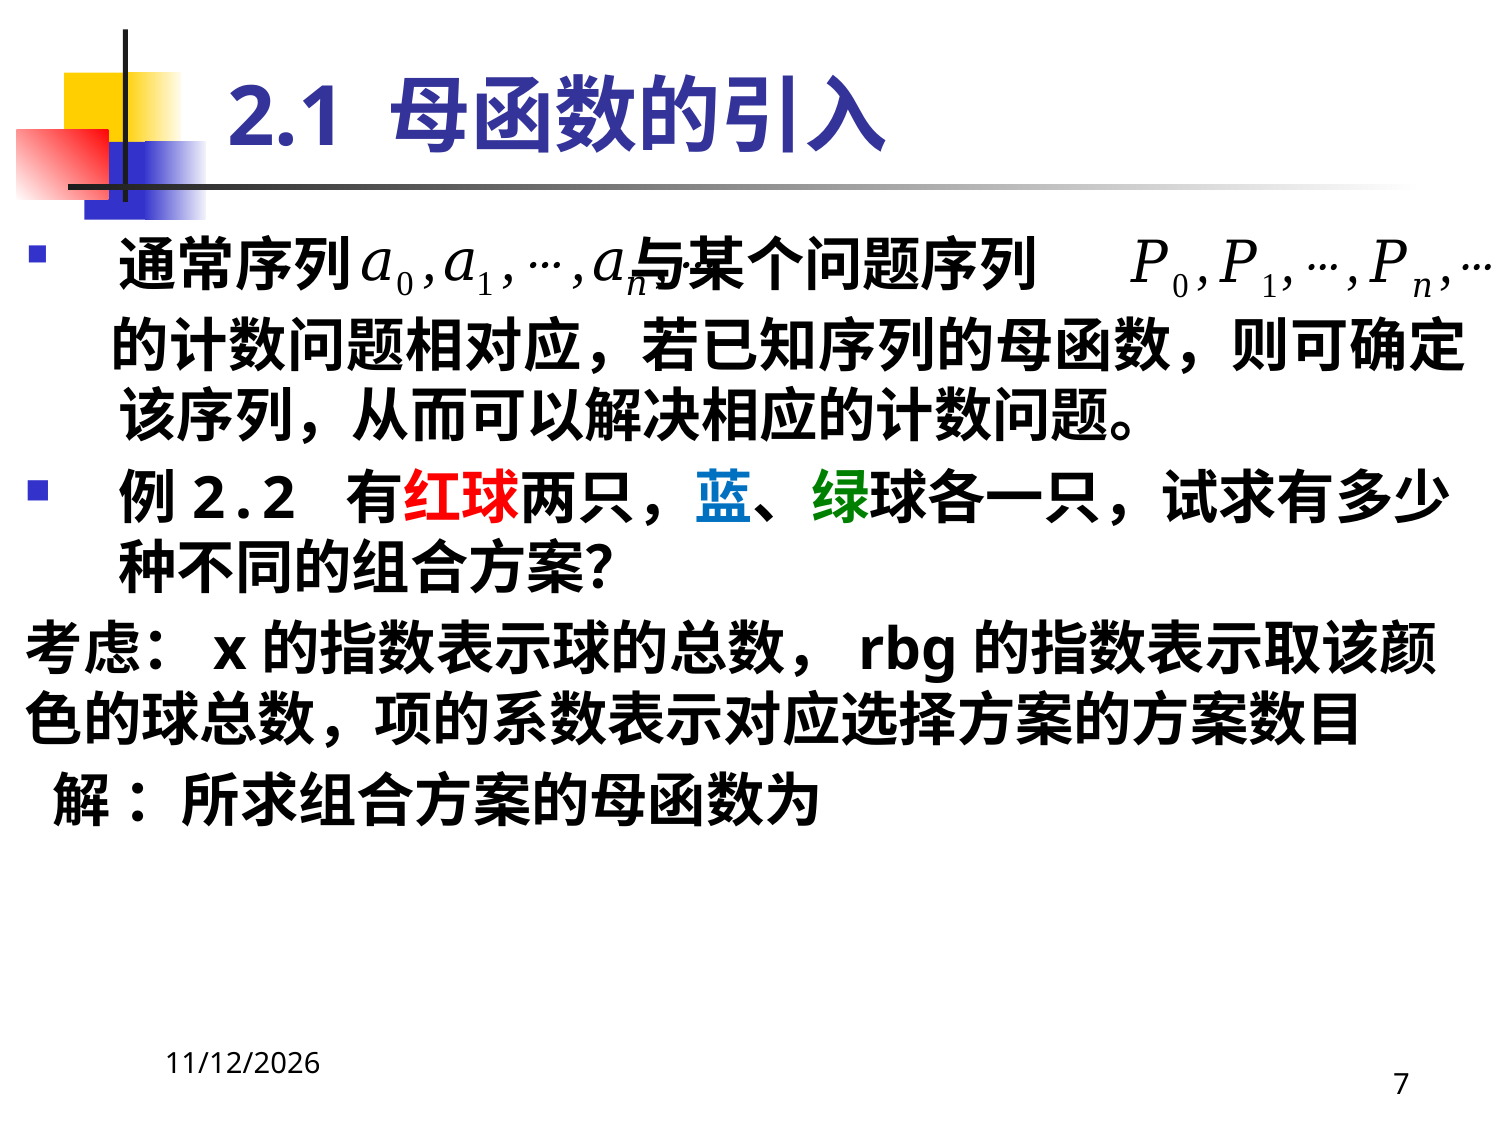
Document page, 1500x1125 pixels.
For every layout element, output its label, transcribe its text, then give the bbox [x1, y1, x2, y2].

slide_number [150, 1037, 463, 1113]
title 2.1 母函数的引入 [212, 24, 1261, 170]
slide_number 7 [1112, 1037, 1425, 1113]
